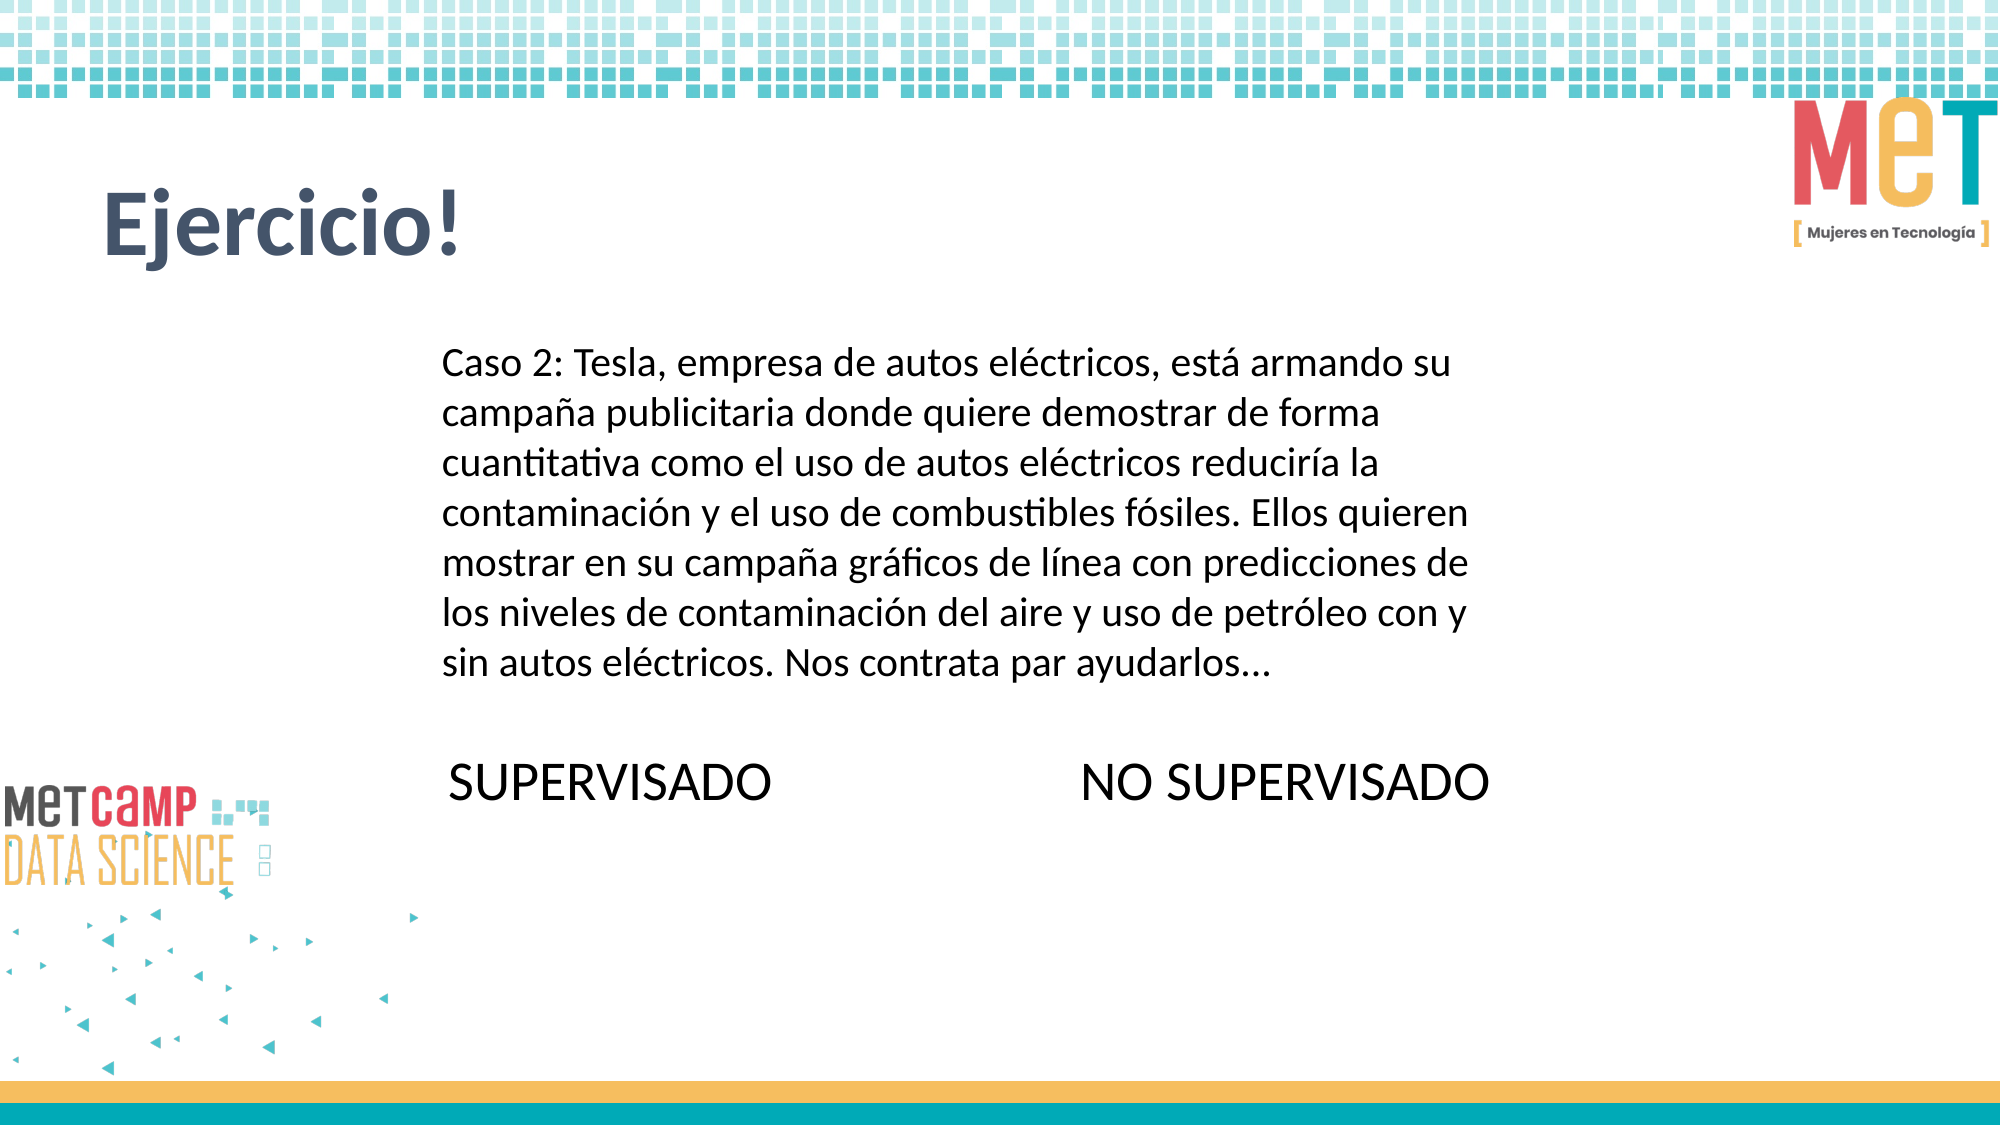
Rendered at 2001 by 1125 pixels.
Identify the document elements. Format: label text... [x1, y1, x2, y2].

text_box SUPERVISADO [433, 729, 893, 827]
picture [0, 0, 1998, 247]
text_box Ejercicio! [87, 144, 1098, 290]
text_box Caso 2: Tesla, empresa de autos eléctricos, está armando su campaña publicitaria donde quiere demostrar de forma cuantitativa como el uso de autos eléctricos reduciría la contaminación y el uso de combustibles fósiles. Ellos quieren mostrar en su campaña gráficos de línea con predicciones de los niveles de contaminación del aire y uso de petróleo con y sin autos eléctricos. Nos contrata par ayudarlos... [351, 319, 1538, 700]
picture [0, 785, 2000, 1125]
text_box NO SUPERVISADO [1065, 729, 1524, 827]
